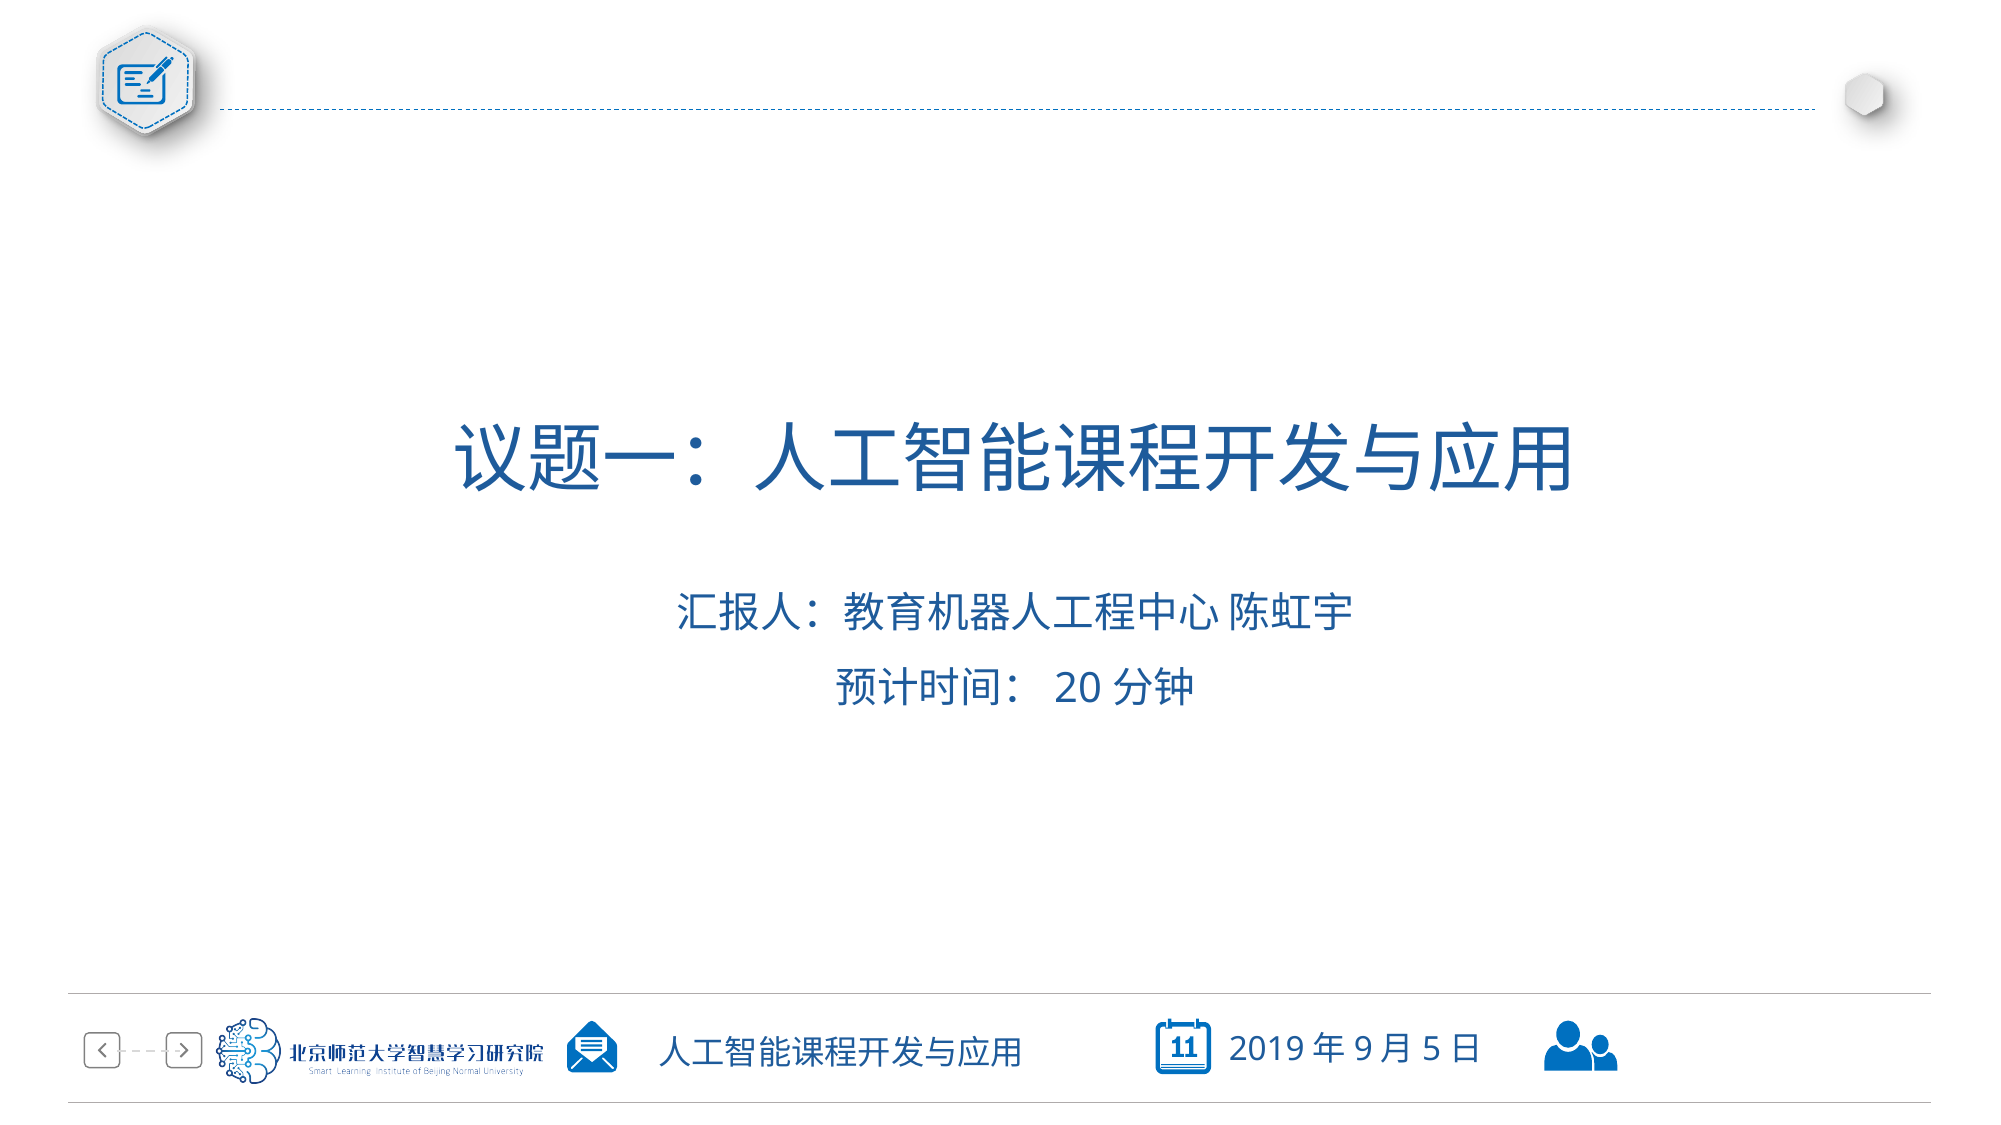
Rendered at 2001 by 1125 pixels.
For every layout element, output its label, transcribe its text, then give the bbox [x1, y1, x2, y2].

picture [165, 1018, 543, 1090]
list 人工智能课程开发与应用 [602, 1028, 1081, 1090]
text_box 议题一：人工智能课程开发与应用 汇报人：教育机器人工程中心 陈虹宇 预计时间：20分钟 [86, 403, 1945, 718]
list 2019年9月5日 [1205, 1024, 1506, 1086]
